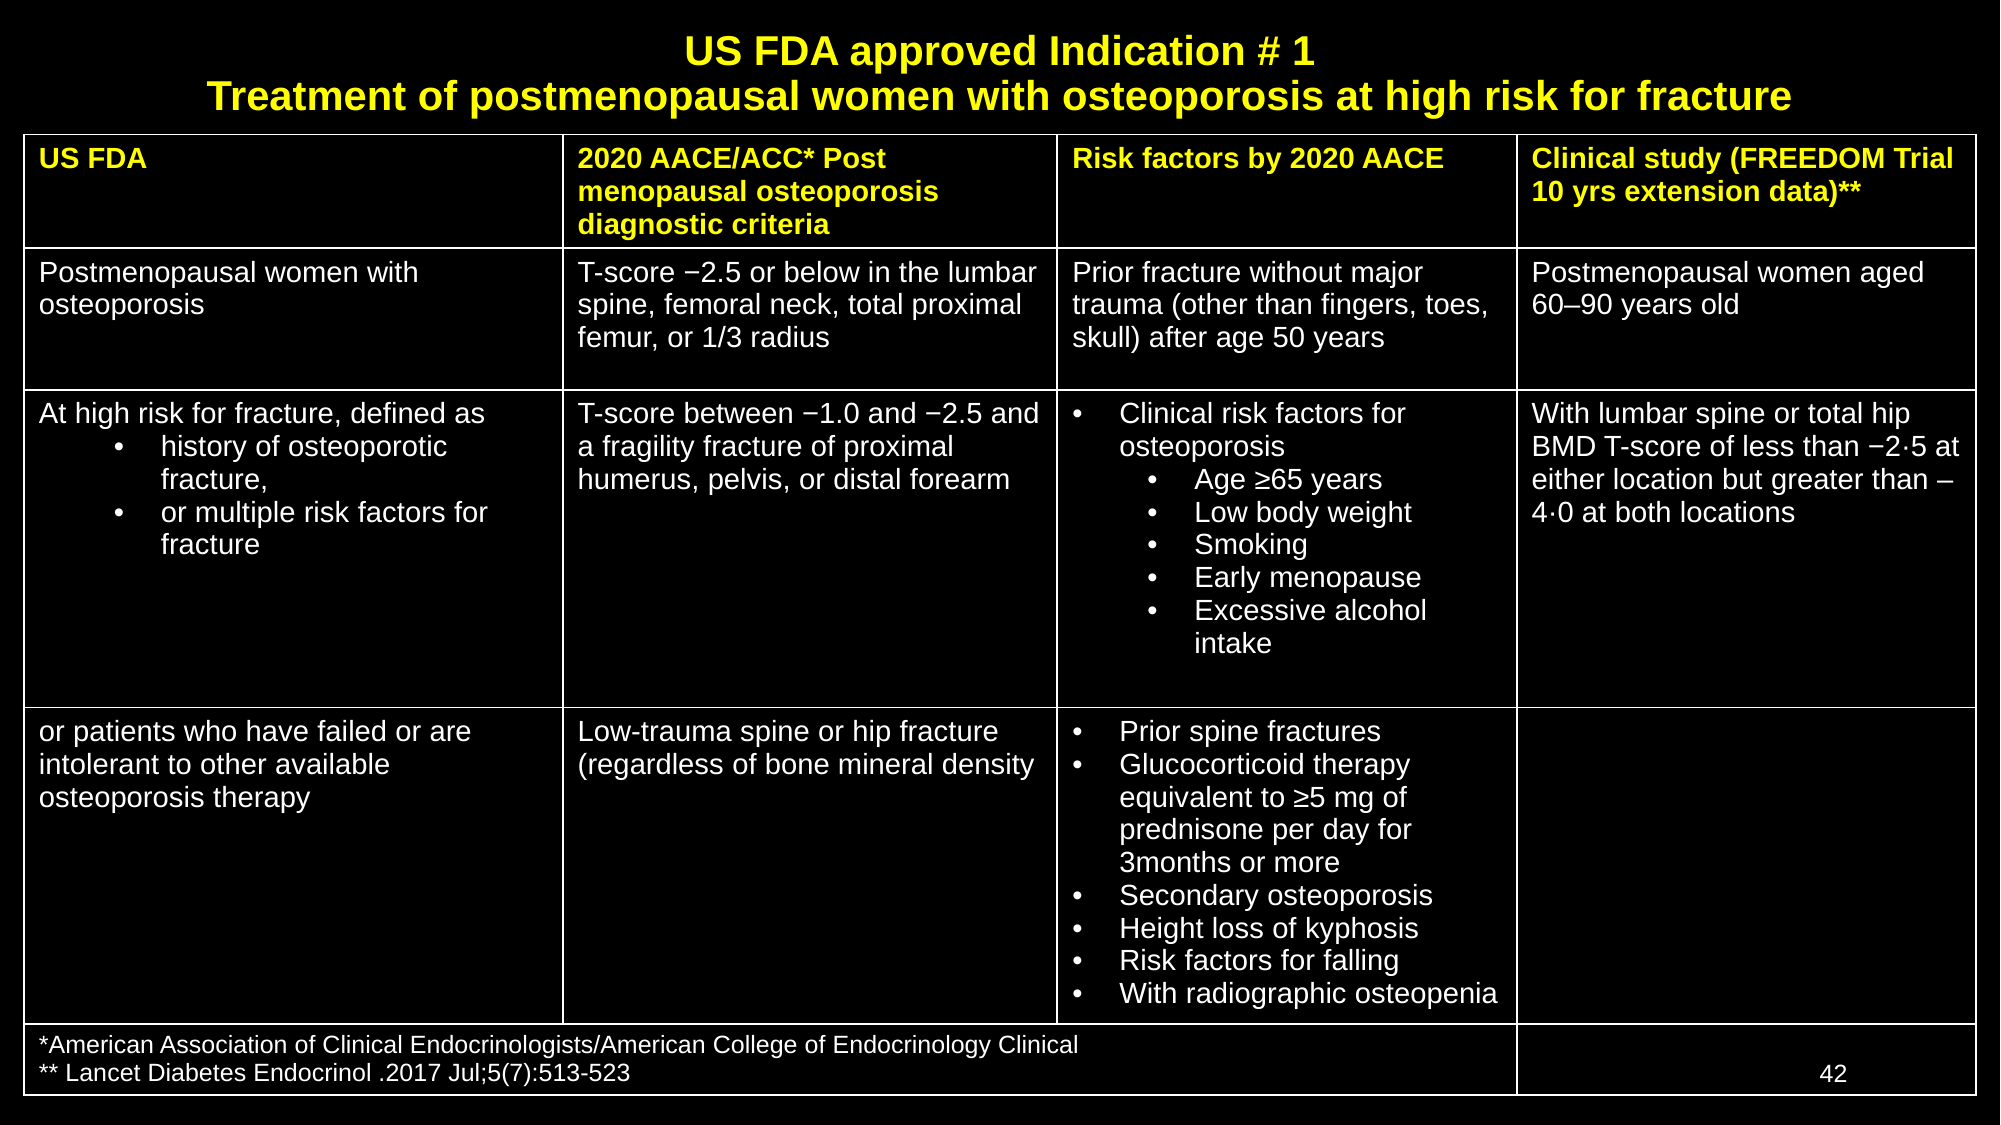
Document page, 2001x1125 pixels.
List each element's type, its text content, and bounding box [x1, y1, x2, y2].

table_cell [1518, 1025, 1975, 1094]
table_cell With lumbar spine or total hip BMD T-score of less than −2·5 at either location but greater than –4·0 at both locations [1518, 391, 1975, 707]
table_header US FDA [25, 135, 562, 247]
table_header Risk factors by 2020 AACE [1058, 135, 1516, 247]
table_header 2020 AACE/ACC* Post menopausal osteoporosis diagnostic criteria [564, 135, 1056, 247]
table_cell T-score between −1.0 and −2.5 and a fragility fracture of proximal humerus, pelvis, or distal forearm [564, 391, 1056, 707]
table_cell Prior spine fractures Glucocorticoid therapy equivalent to ≥5 mg of prednisone per day for 3months or more Secondary osteoporosis Height loss of kyphosis Risk factors for falling With radiographic osteopenia [1058, 708, 1516, 1023]
table_cell At high risk for fracture, defined as history of osteoporotic fracture, or multiple risk factors for fracture [25, 391, 562, 707]
table_cell [1518, 708, 1975, 1023]
table_cell *American Association of Clinical Endocrinologists/American College of Endocrinology Clinical ** Lancet Diabetes Endocrinol .2017 Jul;5(7):513-523 [25, 1025, 1516, 1094]
table_cell Prior fracture without major trauma (other than fingers, toes, skull) after age 50 years [1058, 249, 1516, 389]
table_cell T-score −2.5 or below in the lumbar spine, femoral neck, total proximal femur, or 1/3 radius [564, 249, 1056, 389]
table_header Clinical study (FREEDOM Trial 10 yrs extension data)** [1518, 135, 1975, 247]
table_cell Clinical risk factors for osteoporosis Age ≥65 years Low body weight Smoking Early menopause Excessive alcohol intake [1058, 391, 1516, 707]
table_cell Postmenopausal women aged 60–90 years old [1518, 249, 1975, 389]
table_cell or patients who have failed or are intolerant to other available osteoporosis therapy [25, 708, 562, 1023]
table_cell Postmenopausal women with osteoporosis [25, 249, 562, 389]
title US FDA approved Indication # 1 Treatment of postmenopausal women with osteoporosis at high risk for fracture [72, 0, 1928, 134]
slide_number ‹#› [1412, 1096, 1863, 1103]
table_cell Low-trauma spine or hip fracture (regardless of bone mineral density [564, 708, 1056, 1023]
